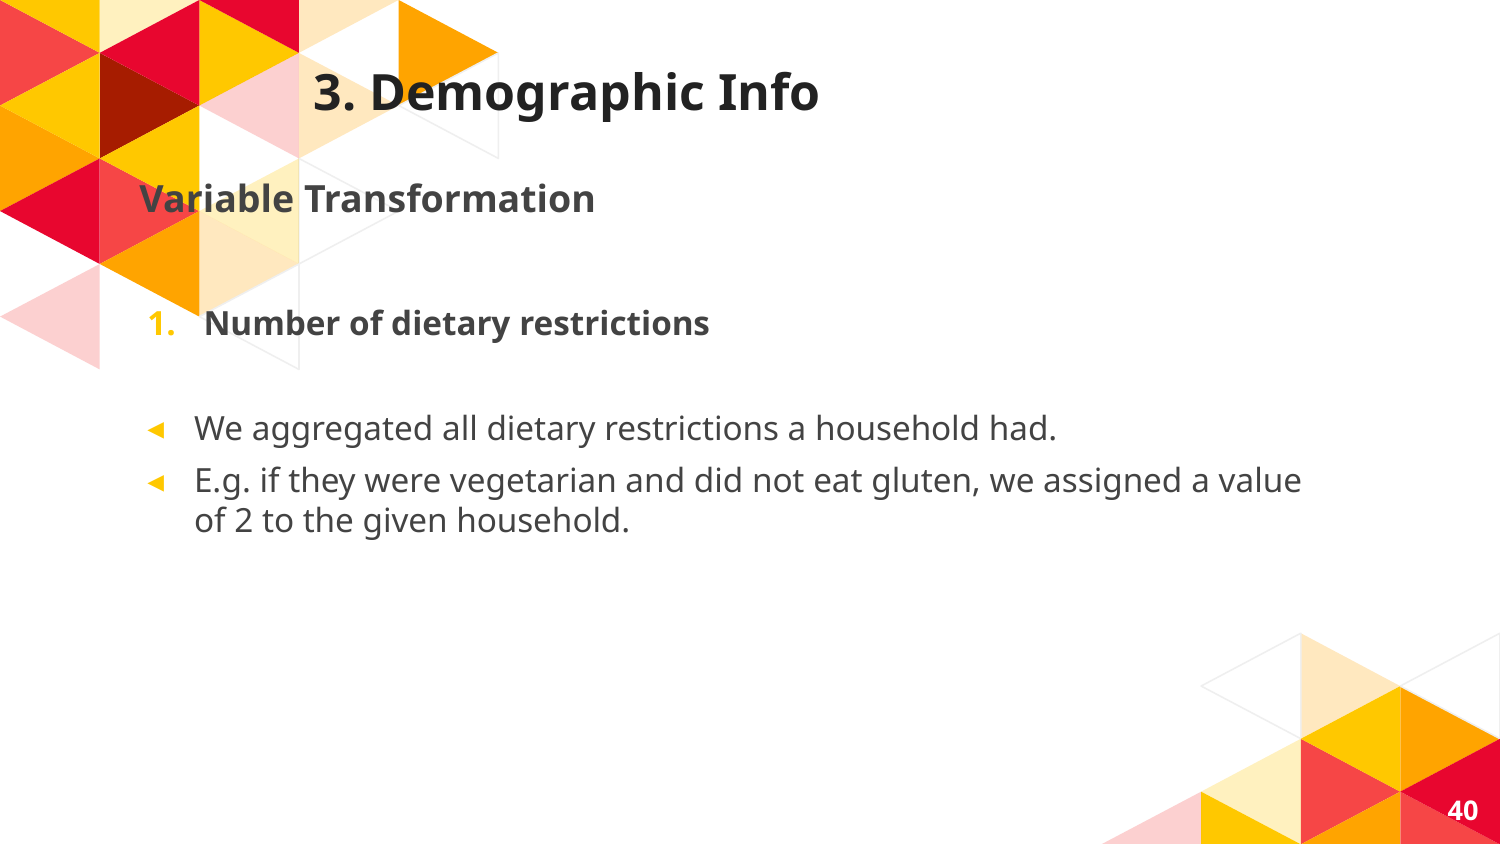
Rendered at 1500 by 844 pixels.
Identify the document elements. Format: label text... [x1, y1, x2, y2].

text_box Number of dietary restrictions We aggregated all dietary restrictions a household had. E.g. if they were vegetarian and did not eat gluten, we assigned a value of 2 to the given household. [132, 287, 1349, 684]
list Variable Transformation [124, 160, 1436, 262]
slide_number 40 [1403, 779, 1494, 844]
title 3. Demographic Info [298, 23, 1246, 160]
